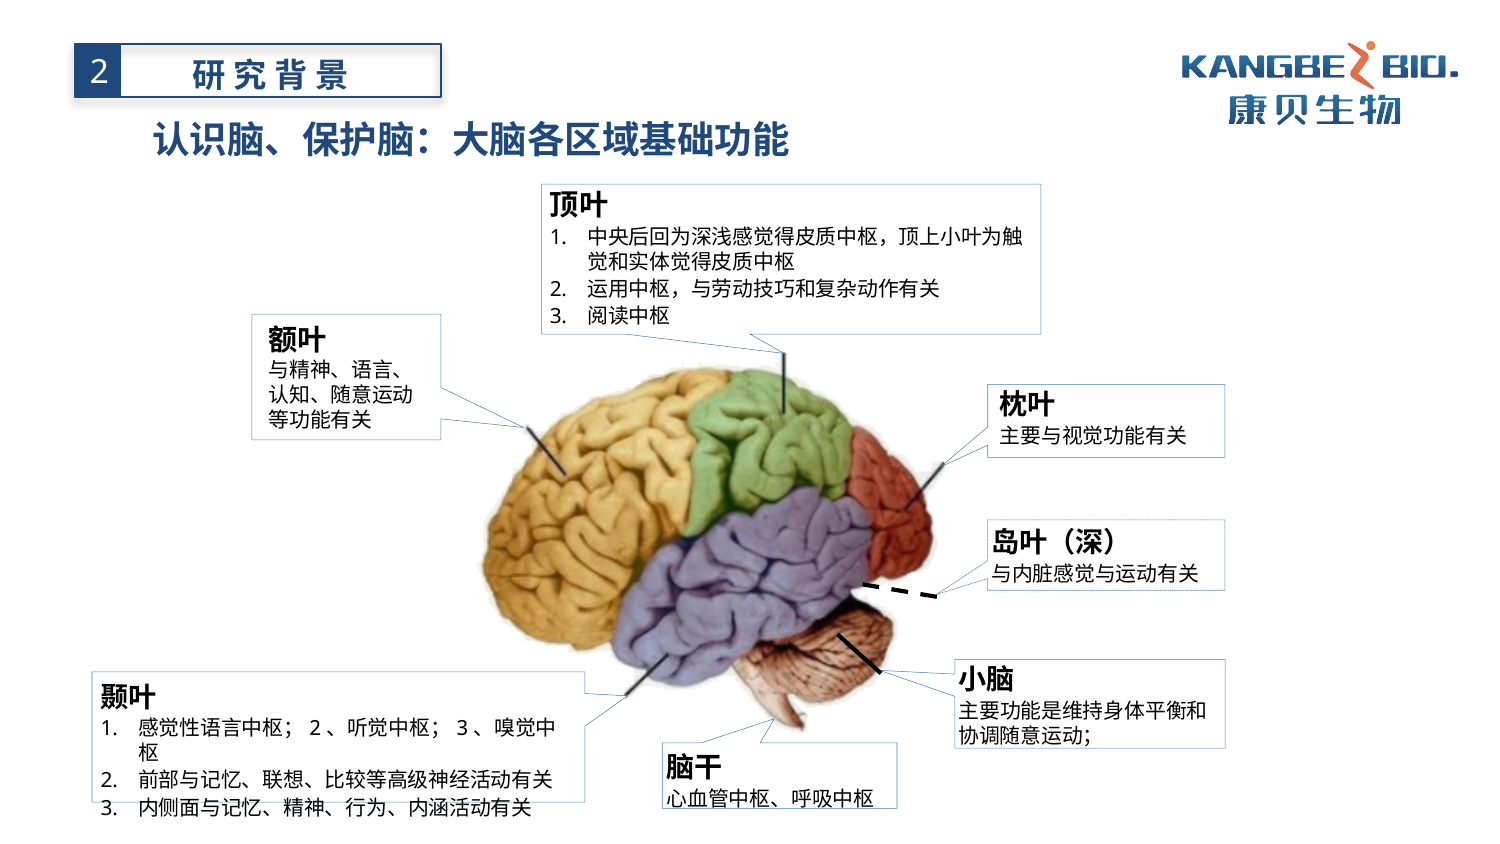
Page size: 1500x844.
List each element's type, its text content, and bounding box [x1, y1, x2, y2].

text_box 顶叶 中央后回为深浅感觉得皮质中枢，顶上小叶为触觉和实体觉得皮质中枢 运用中枢，与劳动技巧和复杂动作有关 阅读中枢 [550, 184, 1041, 323]
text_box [837, 634, 882, 674]
text_box [952, 743, 958, 751]
text_box [89, 669, 588, 805]
text_box [249, 311, 469, 442]
title 认识脑、保护脑：大脑各区域基础功能 [152, 115, 897, 174]
text_box [966, 382, 1228, 460]
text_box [862, 584, 948, 599]
text_box 额叶 与精神、语言、认知、随意运动等功能有关 [253, 314, 439, 440]
text_box 岛叶（深） 与内脏感觉与运动有关 [991, 522, 1225, 587]
text_box [660, 744, 900, 811]
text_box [474, 346, 963, 735]
text_box [966, 657, 1228, 751]
text_box 小脑 主要功能是维持身体平衡和协调随意运动； [958, 659, 1219, 751]
text_box 脑干 心血管中枢、呼吸中枢 [666, 747, 893, 809]
text_box [966, 517, 1228, 593]
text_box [74, 43, 441, 103]
text_box 颞叶 感觉性语言中枢；2、听觉中枢；3、嗅觉中枢 前部与记忆、联想、比较等高级神经活动有关 内侧面与记忆、精神、行为、内涵活动有关 [100, 676, 569, 798]
text_box [539, 181, 1044, 345]
picture [1162, 18, 1476, 136]
